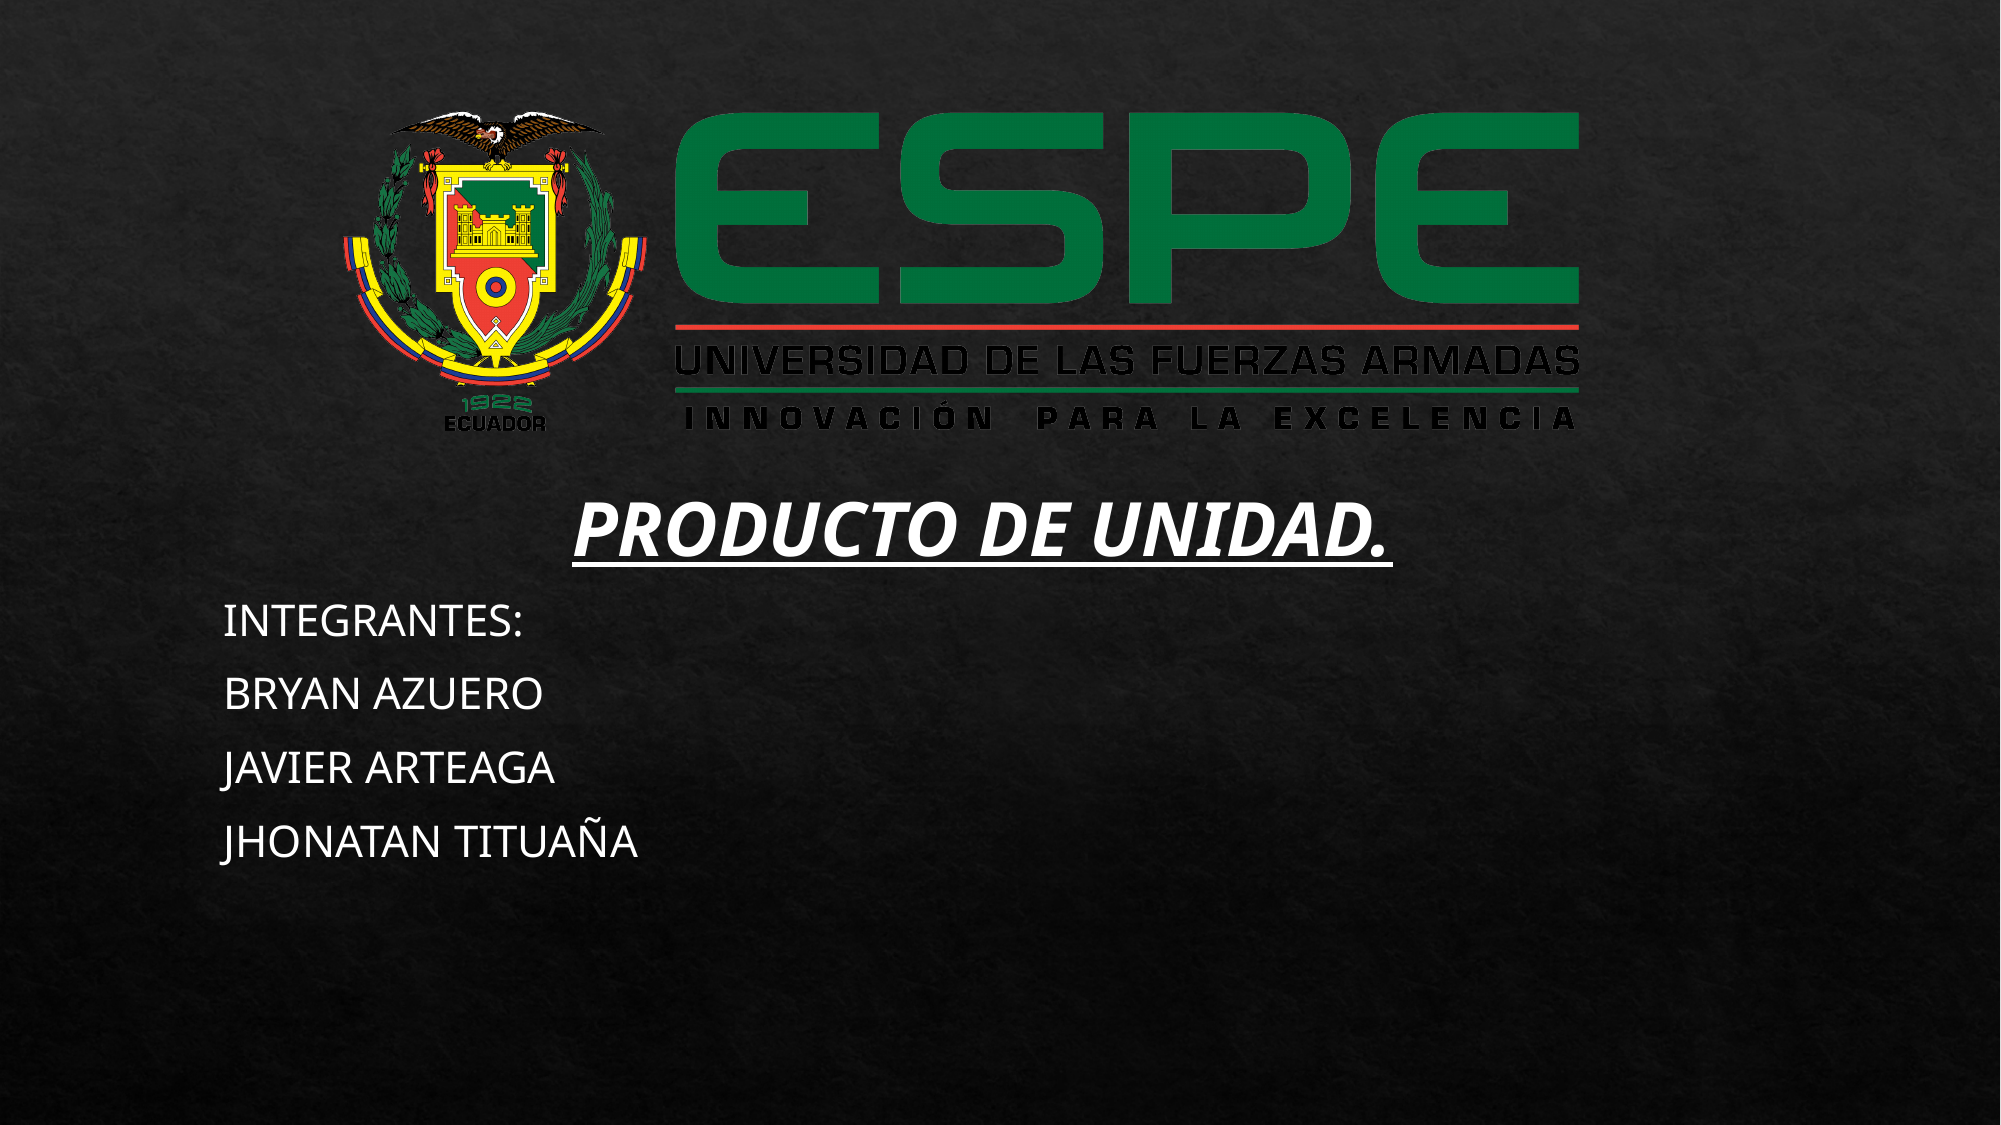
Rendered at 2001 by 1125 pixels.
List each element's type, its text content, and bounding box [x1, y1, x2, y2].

picture [343, 111, 1579, 431]
subtitle PRODUCTO DE UNIDAD. INTEGRANTES: BRYAN AZUERO JAVIER ARTEAGA JHONATAN TITUAÑA [208, 473, 1757, 974]
